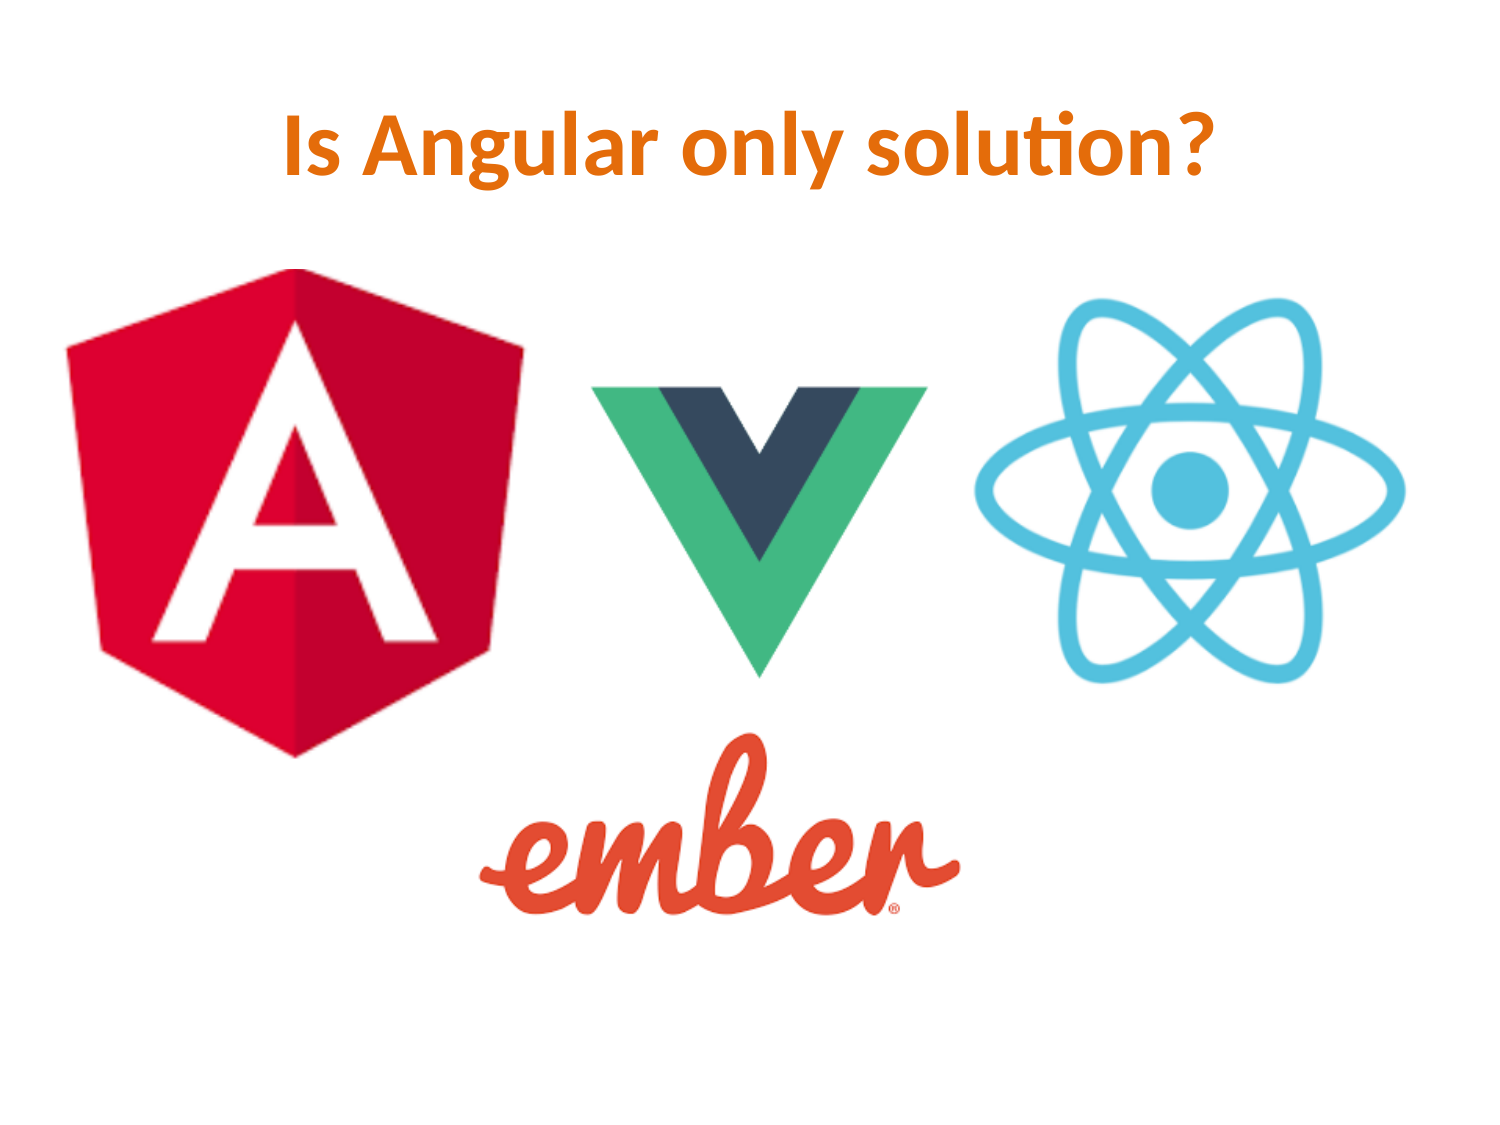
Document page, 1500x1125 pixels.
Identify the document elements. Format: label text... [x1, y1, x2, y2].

title Is Angular only solution? [75, 45, 1425, 233]
picture [468, 292, 1428, 962]
picture [585, 374, 937, 688]
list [34, 269, 551, 777]
